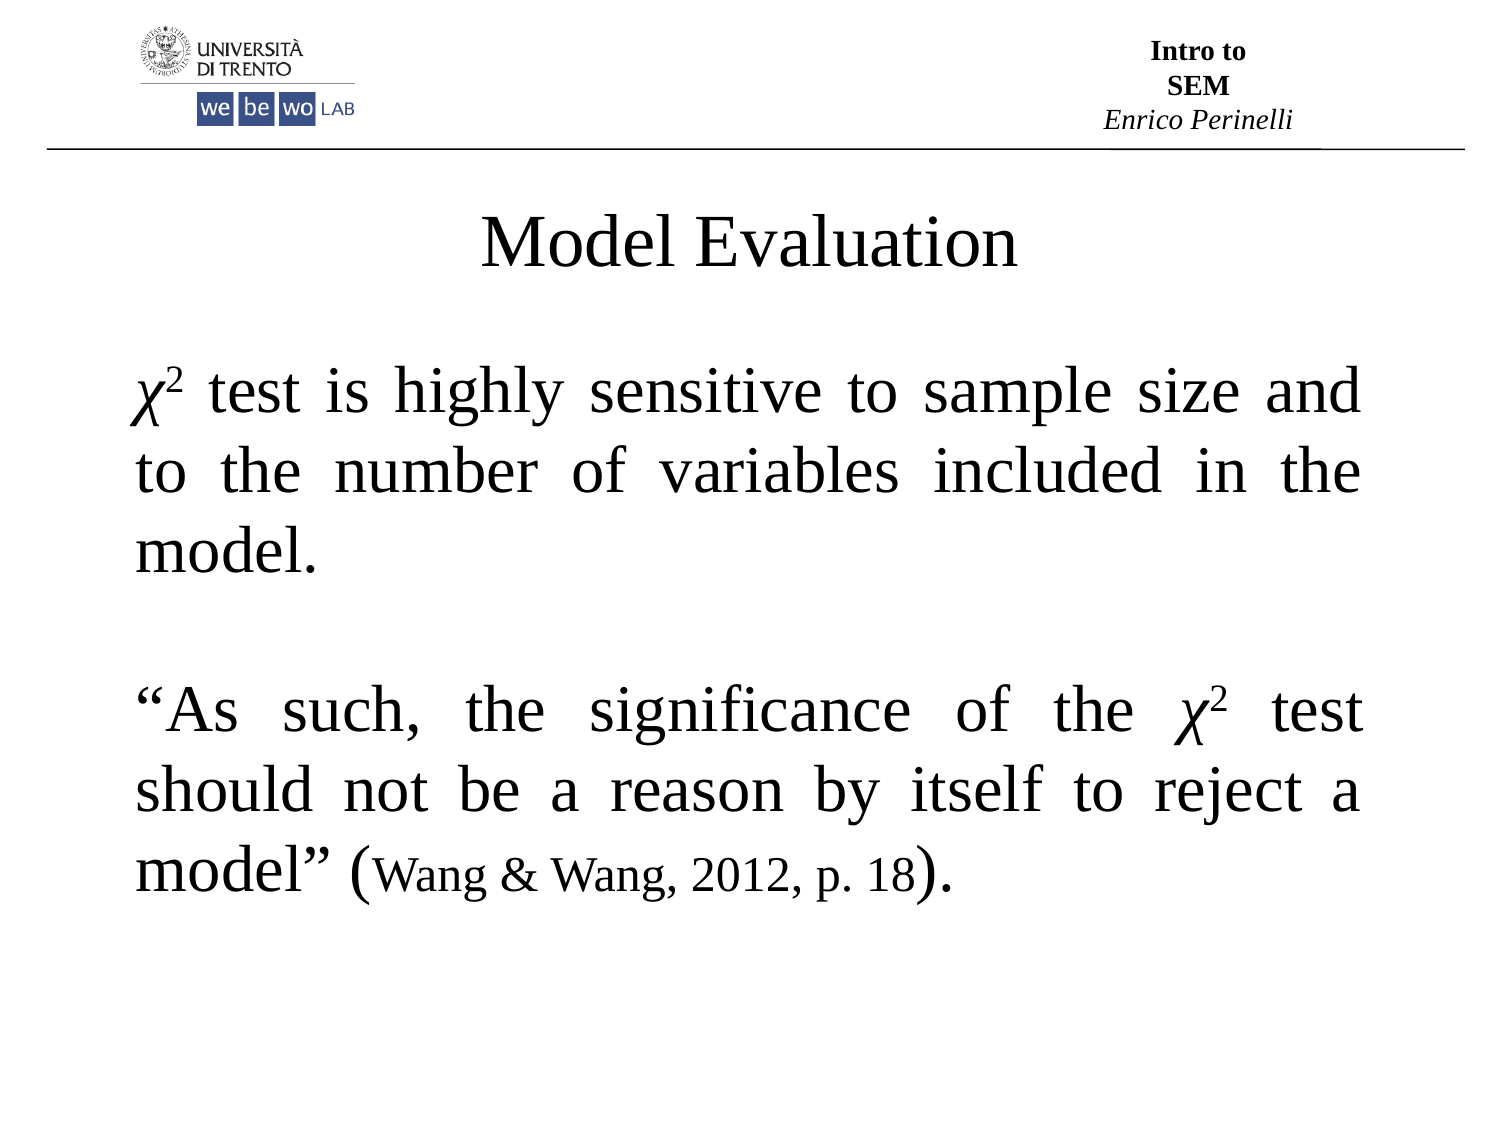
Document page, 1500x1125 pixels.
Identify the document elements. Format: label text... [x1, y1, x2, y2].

picture [136, 19, 362, 134]
text_box χ2 test is highly sensitive to sample size and to the number of variables included in the model. “As such, the significance of the χ2 test should not be a reason by itself to reject a model” (Wang & Wang, 2012, p. 18). [121, 338, 1379, 913]
text_box Model Evaluation [70, 184, 1430, 290]
text_box Intro to SEM Enrico Perinelli [1088, 23, 1309, 143]
